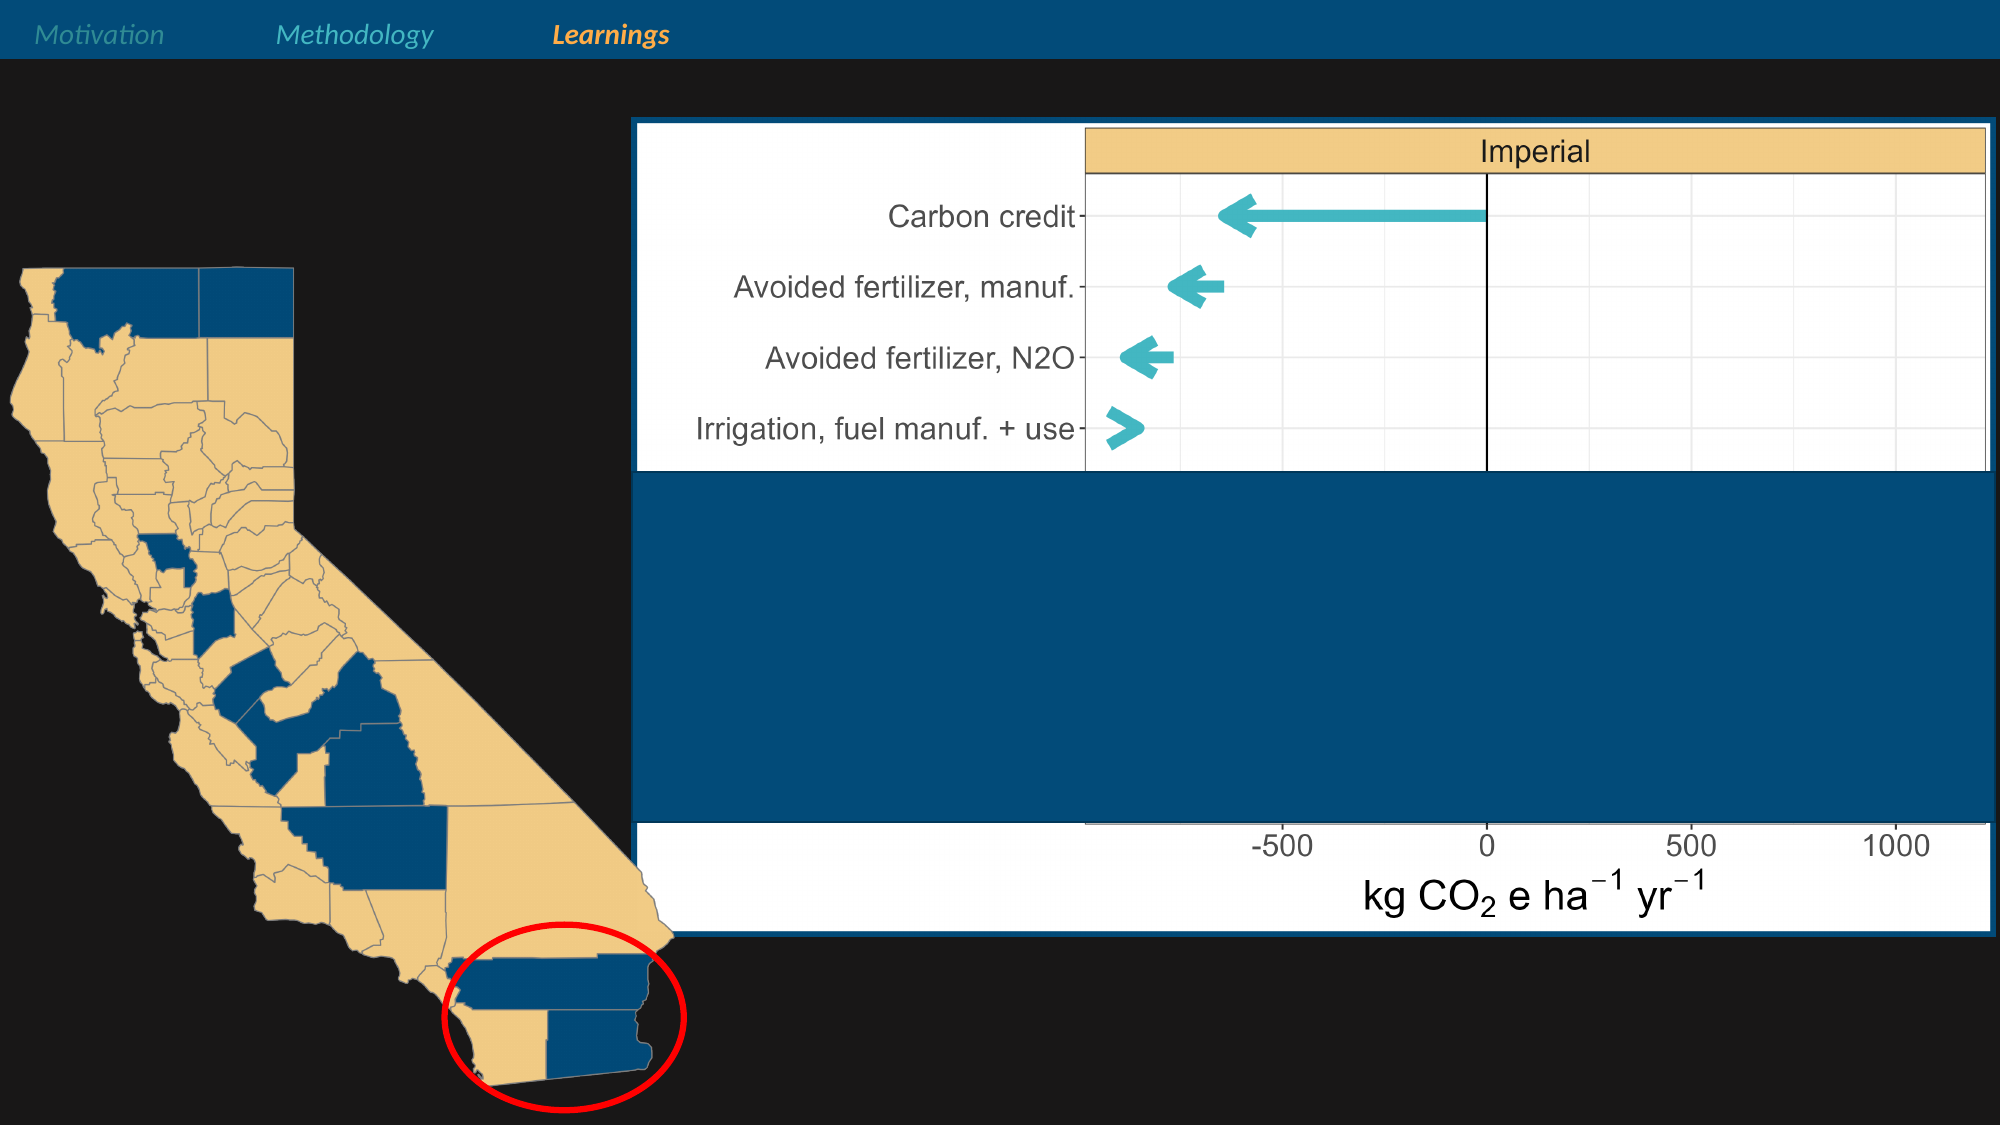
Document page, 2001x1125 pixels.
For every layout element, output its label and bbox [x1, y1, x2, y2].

text_box [0, 0, 2000, 59]
picture [0, 117, 1996, 1125]
